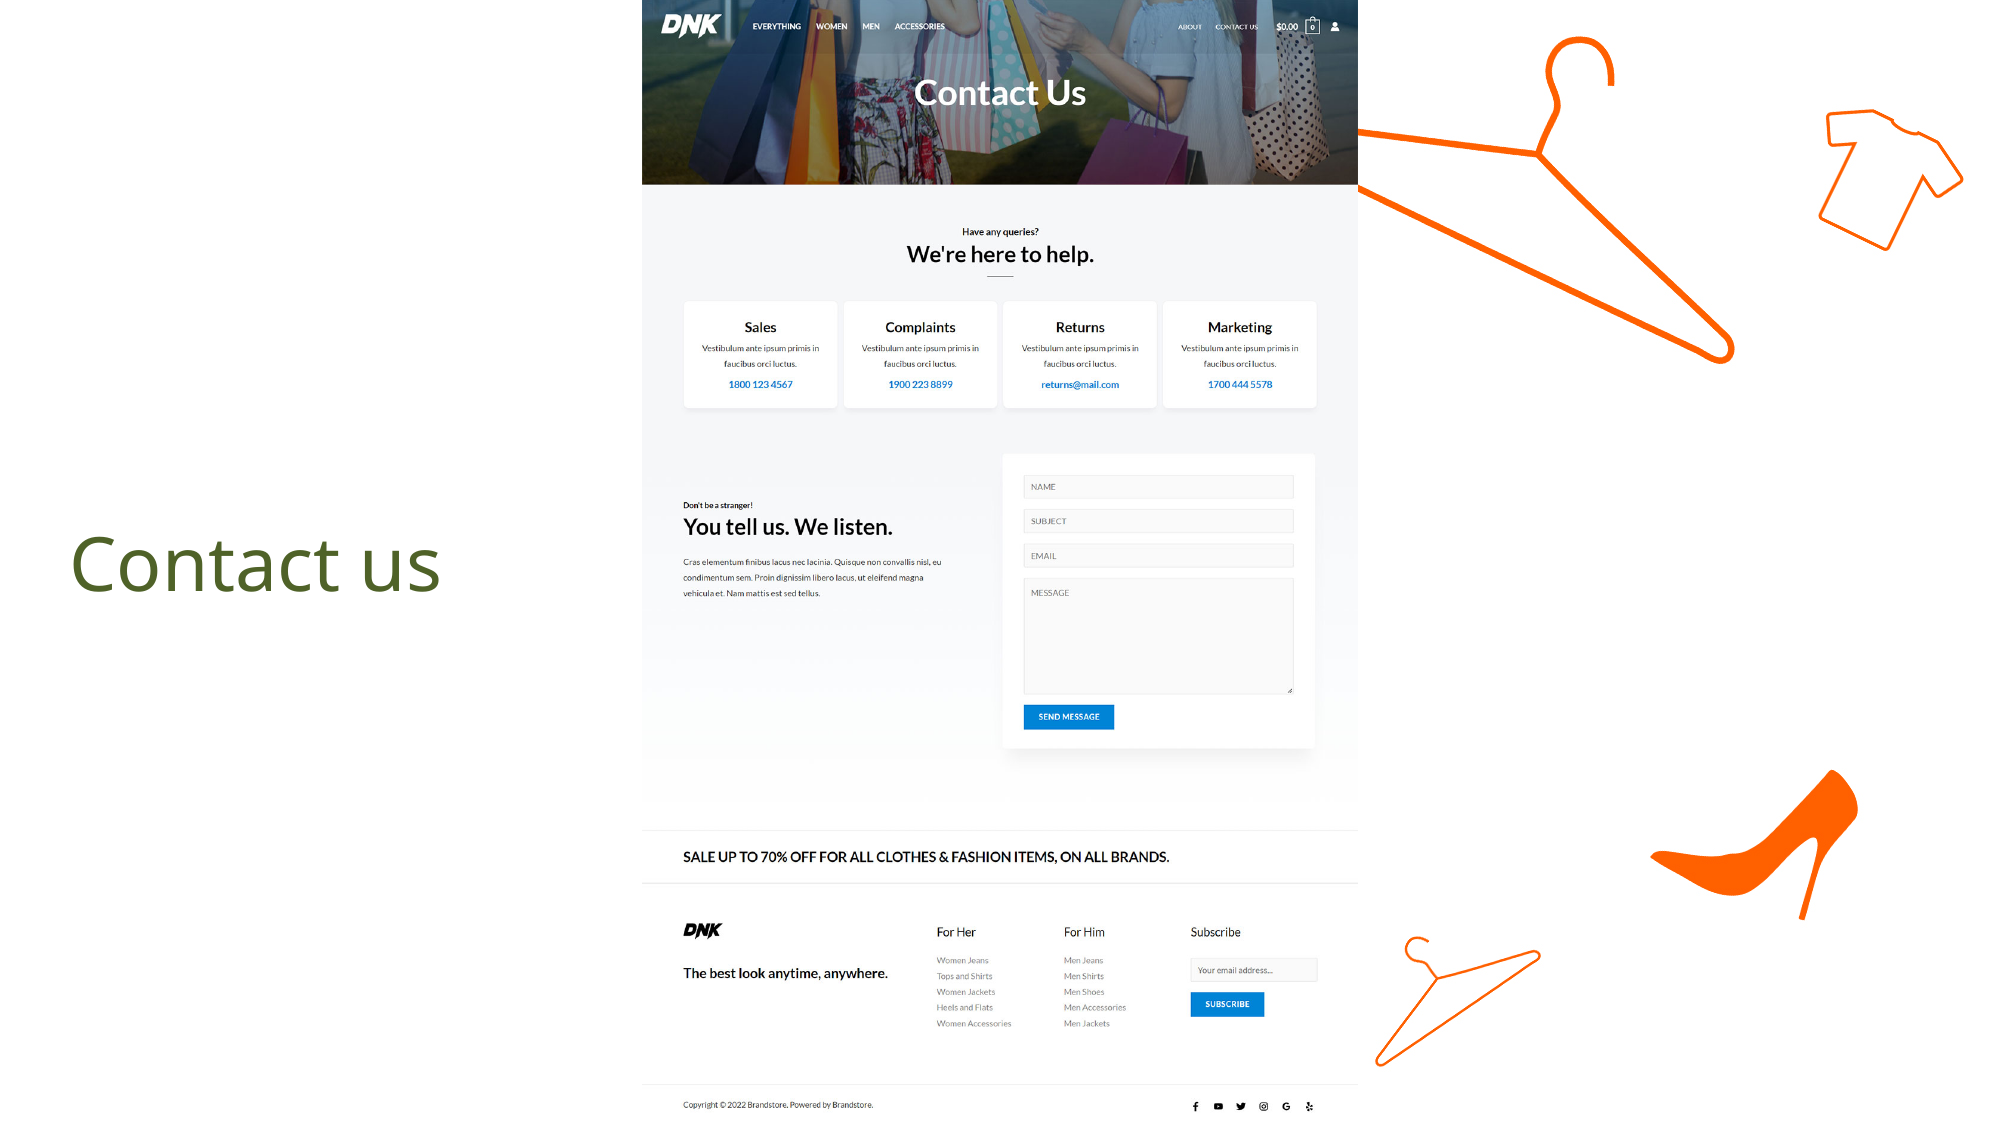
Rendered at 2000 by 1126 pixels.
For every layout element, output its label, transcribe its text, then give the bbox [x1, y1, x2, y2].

text_box Contact us [54, 509, 636, 615]
picture [0, 0, 2000, 1126]
